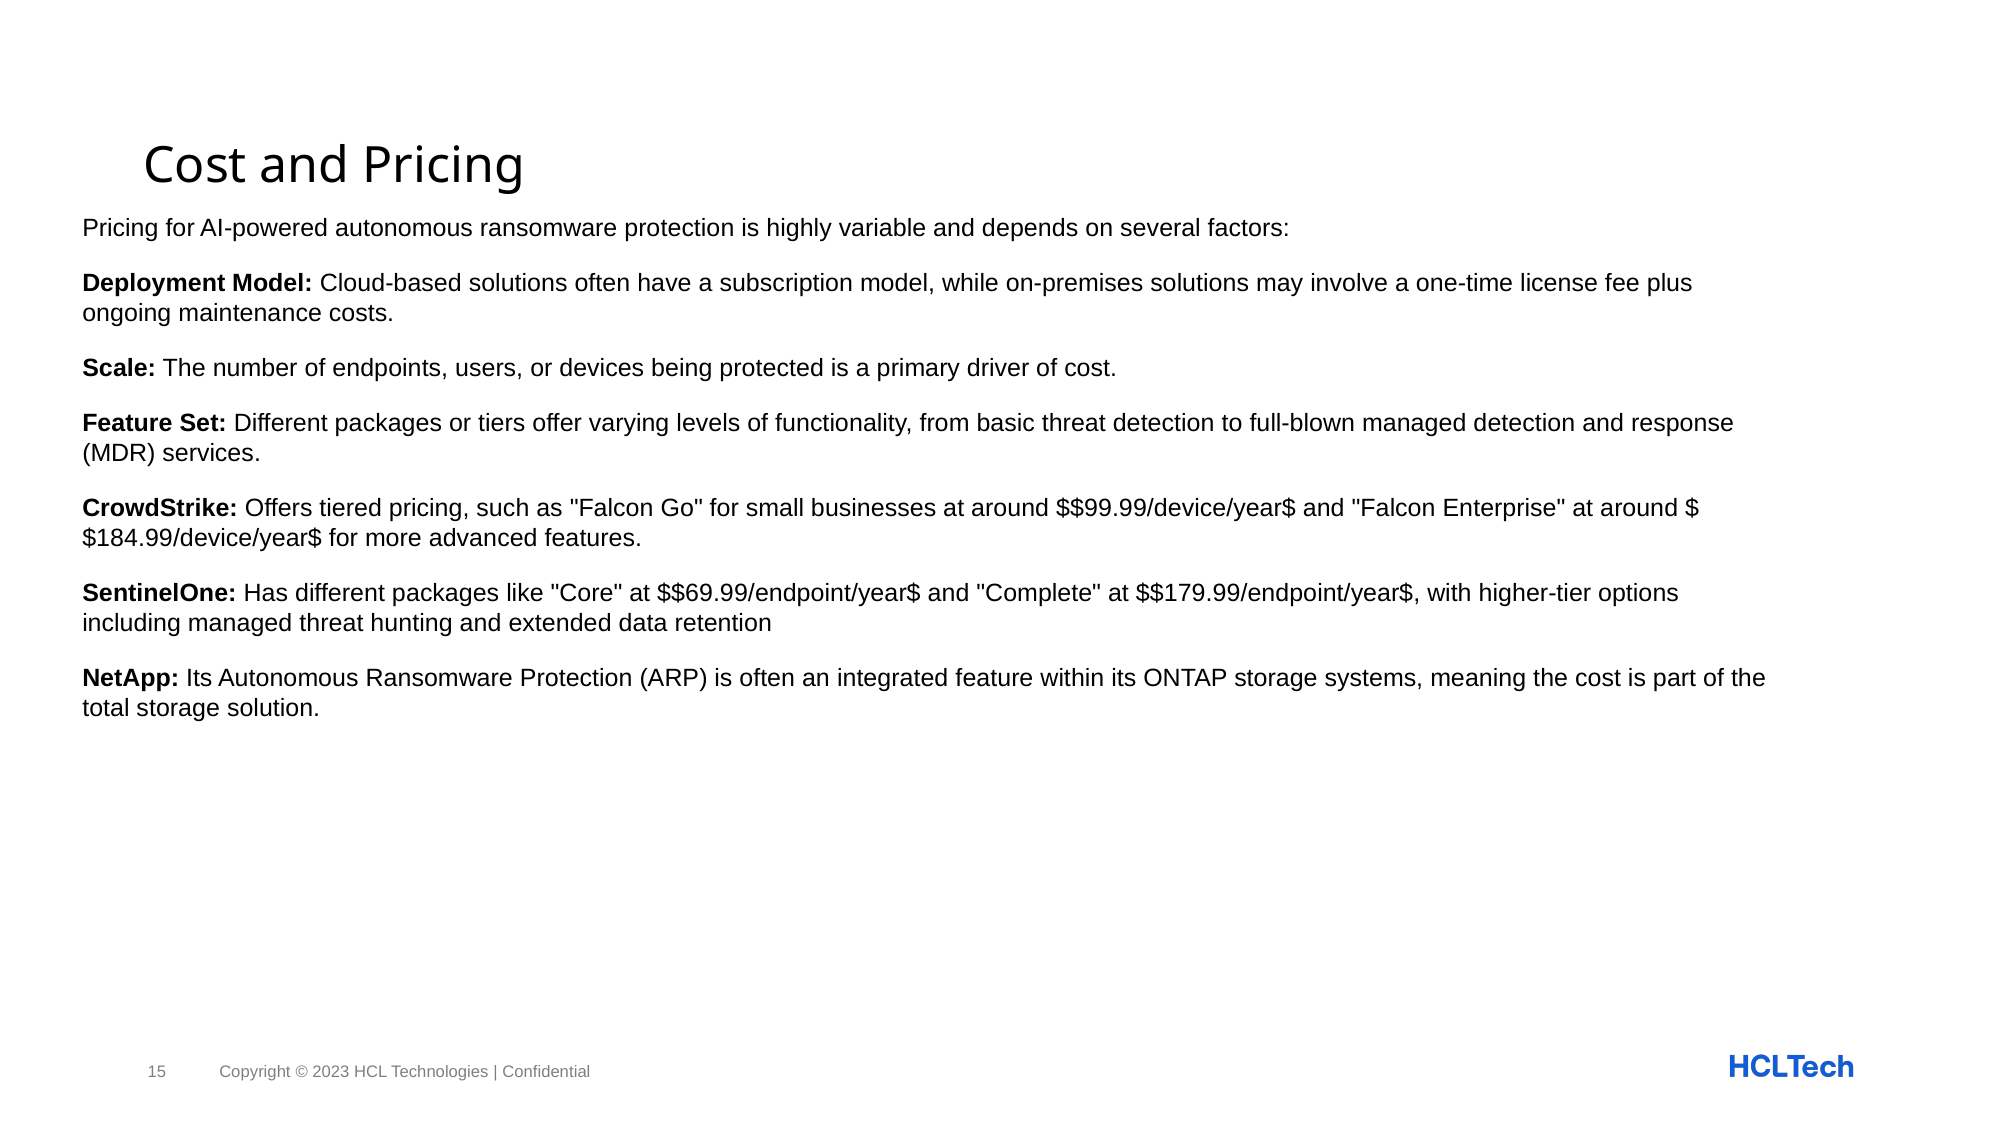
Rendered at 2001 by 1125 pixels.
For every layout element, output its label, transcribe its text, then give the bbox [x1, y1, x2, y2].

list Pricing for AI-powered autonomous ransomware protection is highly variable and depends on several factors: Deployment Model: Cloud-based solutions often have a subscription model, while on-premises solutions may involve a one-time license fee plus ongoing maintenance costs. Scale: The number of endpoints, users, or devices being protected is a primary driver of cost. Feature Set: Different packages or tiers offer varying levels of functionality, from basic threat detection to full-blown managed detection and response (MDR) services. CrowdStrike: Offers tiered pricing, such as "Falcon Go" for small businesses at around $$99.99/device/year$ and "Falcon Enterprise" at around $$184.99/device/year$ for more advanced features. SentinelOne: Has different packages like "Core" at $$69.99/endpoint/year$ and "Complete" at $$179.99/endpoint/year$, with higher-tier options including managed threat hunting and extended data retention NetApp: Its Autonomous Ransomware Protection (ARP) is often an integrated feature within its ONTAP storage systems, meaning the cost is part of the total storage solution. [82, 211, 1788, 937]
title Cost and Pricing [143, 142, 1853, 194]
picture [1719, 1044, 1864, 1088]
slide_number 15 [147, 1060, 187, 1081]
footer Copyright © 2023 HCL Technologies | Confidential [219, 1060, 895, 1081]
